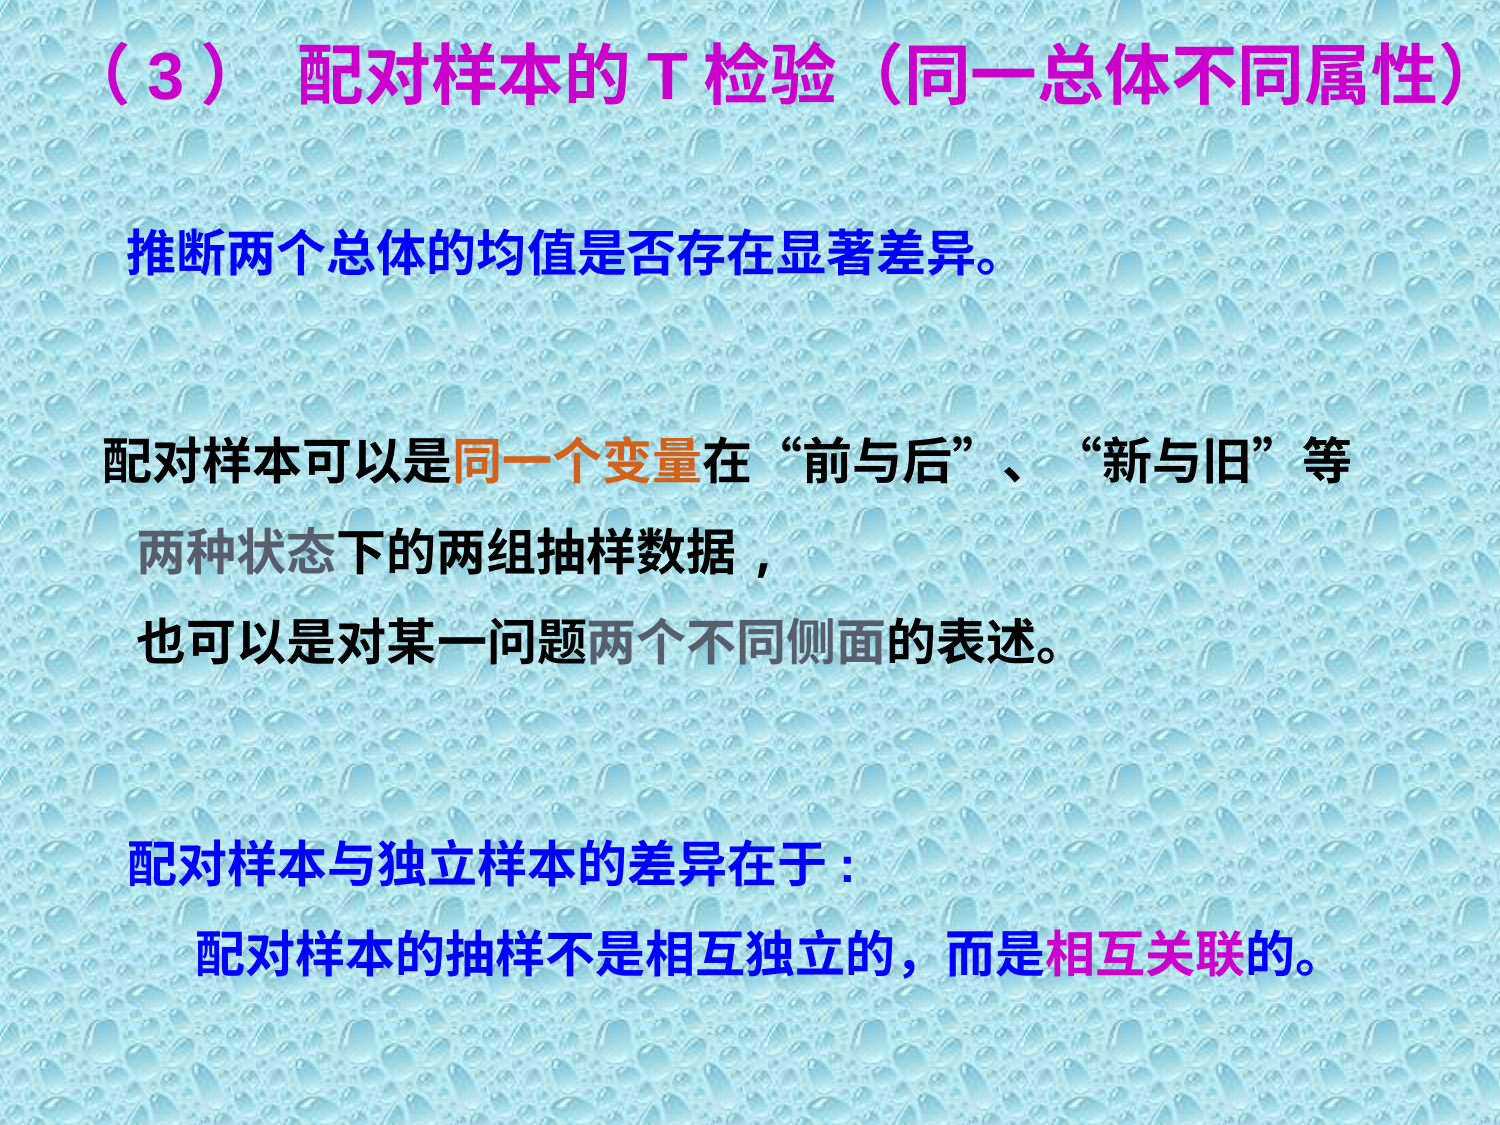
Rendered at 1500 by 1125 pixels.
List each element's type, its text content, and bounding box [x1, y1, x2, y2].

text_box （3） 配对样本的T检验（同一总体不同属性） [49, 25, 1462, 121]
text_box 配对样本可以是同一个变量在“前与后”、“新与旧”等 两种状态下的两组抽样数据, 也可以是对某一问题两个不同侧面的表述。 [87, 392, 1274, 678]
text_box 配对样本与独立样本的差异在于: 配对样本的抽样不是相互独立的，而是相互关联的。 [112, 795, 1488, 991]
text_box 推断两个总体的均值是否存在显著差异。 [112, 184, 1068, 290]
picture [0, 0, 1500, 1125]
